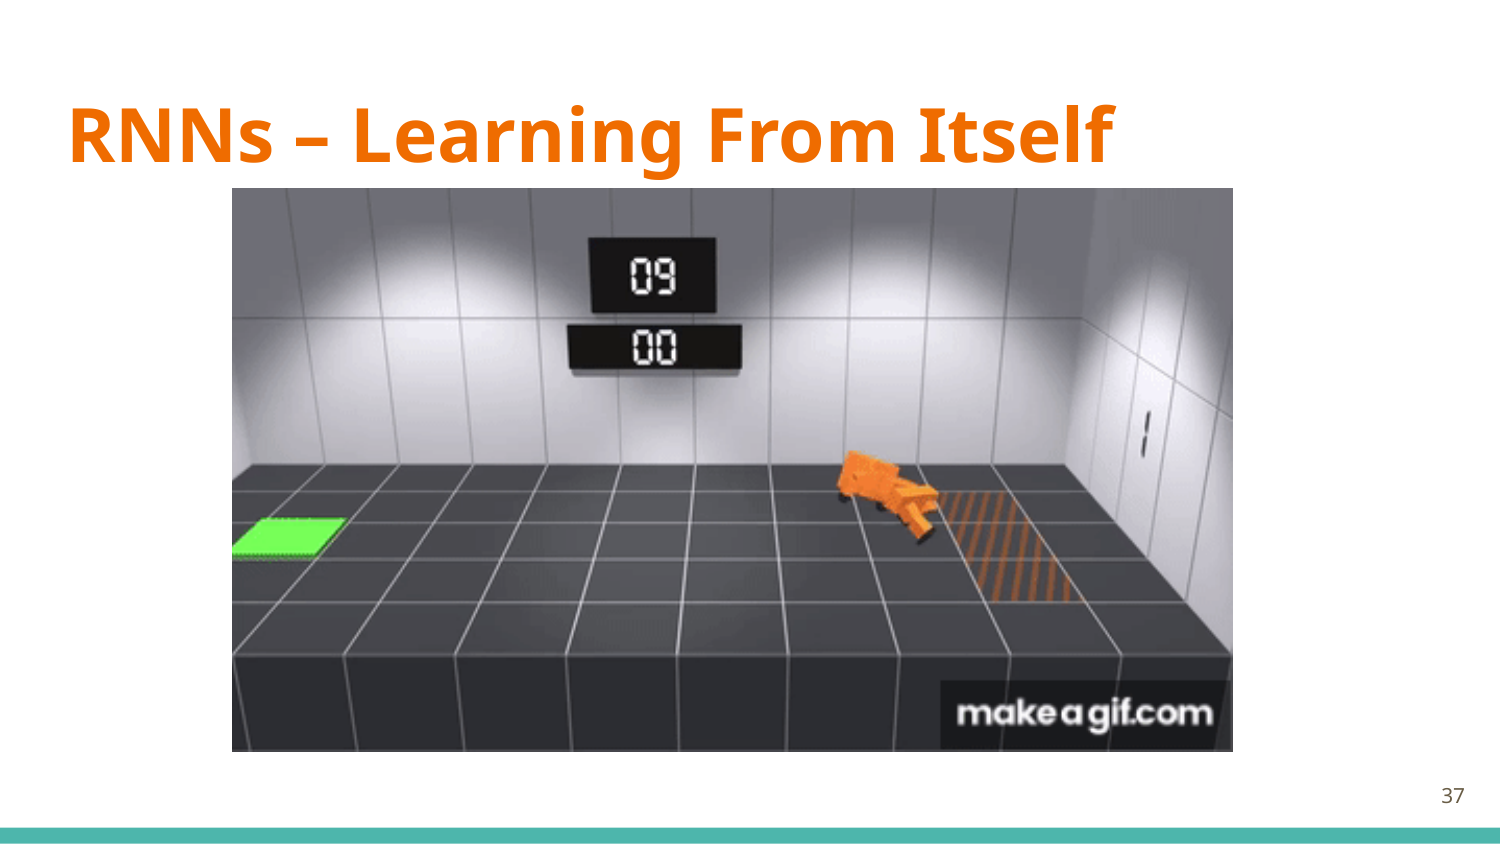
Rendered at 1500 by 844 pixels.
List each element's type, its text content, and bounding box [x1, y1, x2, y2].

slide_number 37 [1389, 764, 1480, 830]
title RNNs – Learning From Itself [51, 72, 1449, 189]
picture [231, 188, 1233, 752]
